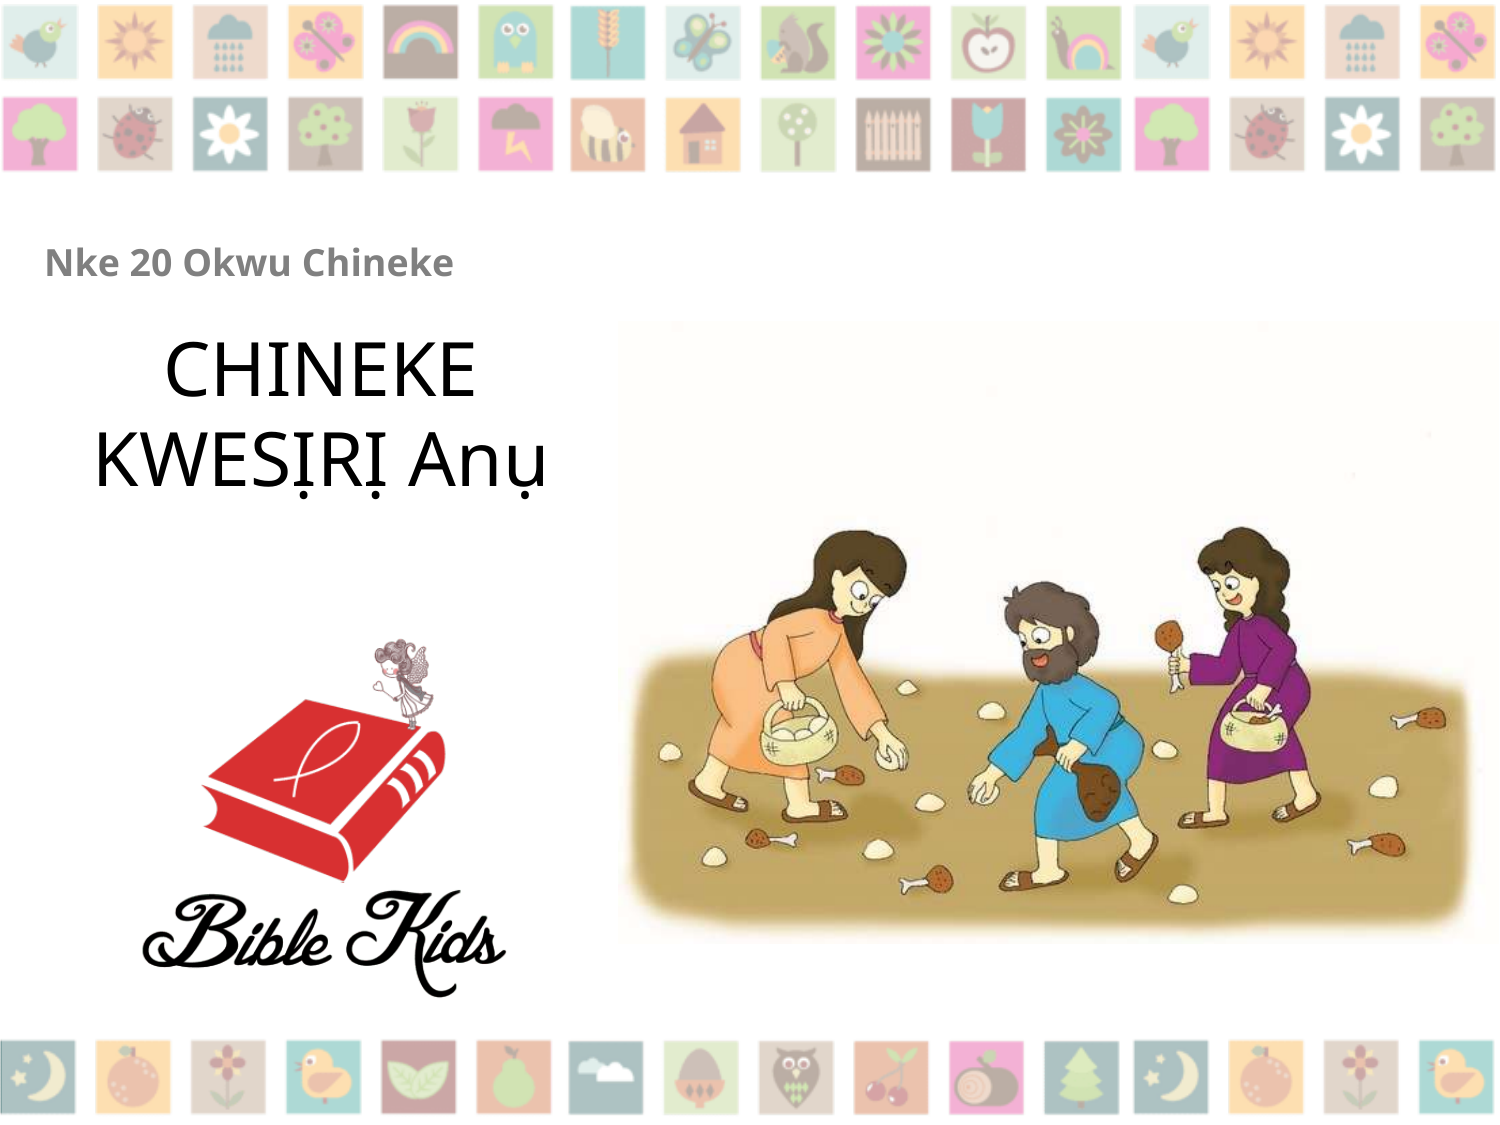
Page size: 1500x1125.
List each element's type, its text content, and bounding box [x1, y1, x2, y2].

picture [117, 600, 544, 1027]
picture [618, 321, 1500, 945]
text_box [0, 3, 1500, 181]
text_box Nke 20 Okwu Chineke [29, 231, 514, 292]
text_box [0, 1028, 1500, 1118]
text_box CHINEKE KWESỊRỊ Anụ [0, 314, 644, 510]
